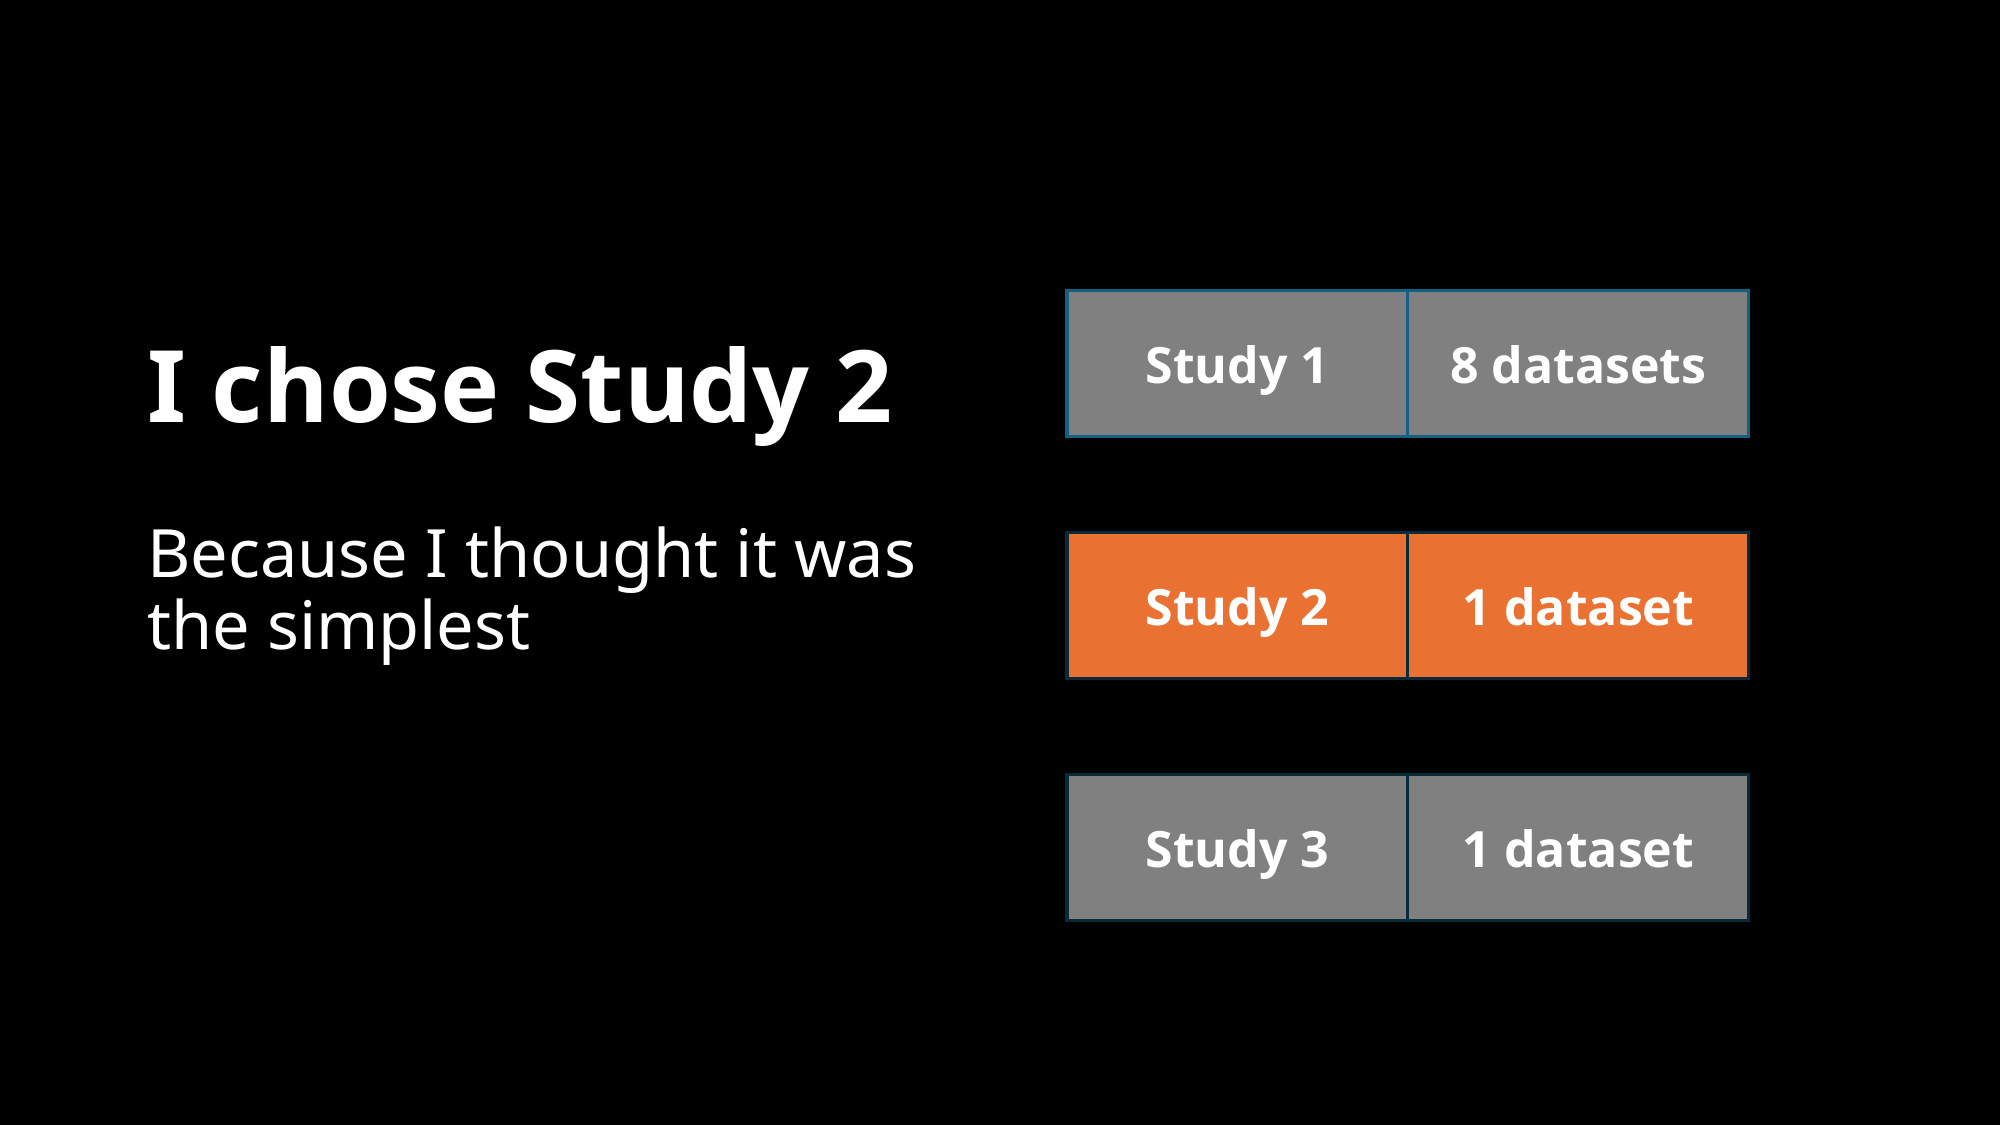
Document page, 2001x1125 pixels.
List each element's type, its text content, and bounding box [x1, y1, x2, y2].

text_box 1 dataset [1406, 531, 1750, 680]
text_box Study 2 [1065, 531, 1406, 680]
text_box 8 datasets [1406, 289, 1750, 438]
text_box Study 3 [1065, 773, 1406, 922]
text_box Study 1 [1065, 289, 1406, 438]
text_box Because I thought it was the simplest [132, 519, 940, 666]
text_box 1 dataset [1406, 773, 1750, 922]
text_box I chose Study 2 [132, 247, 1053, 533]
